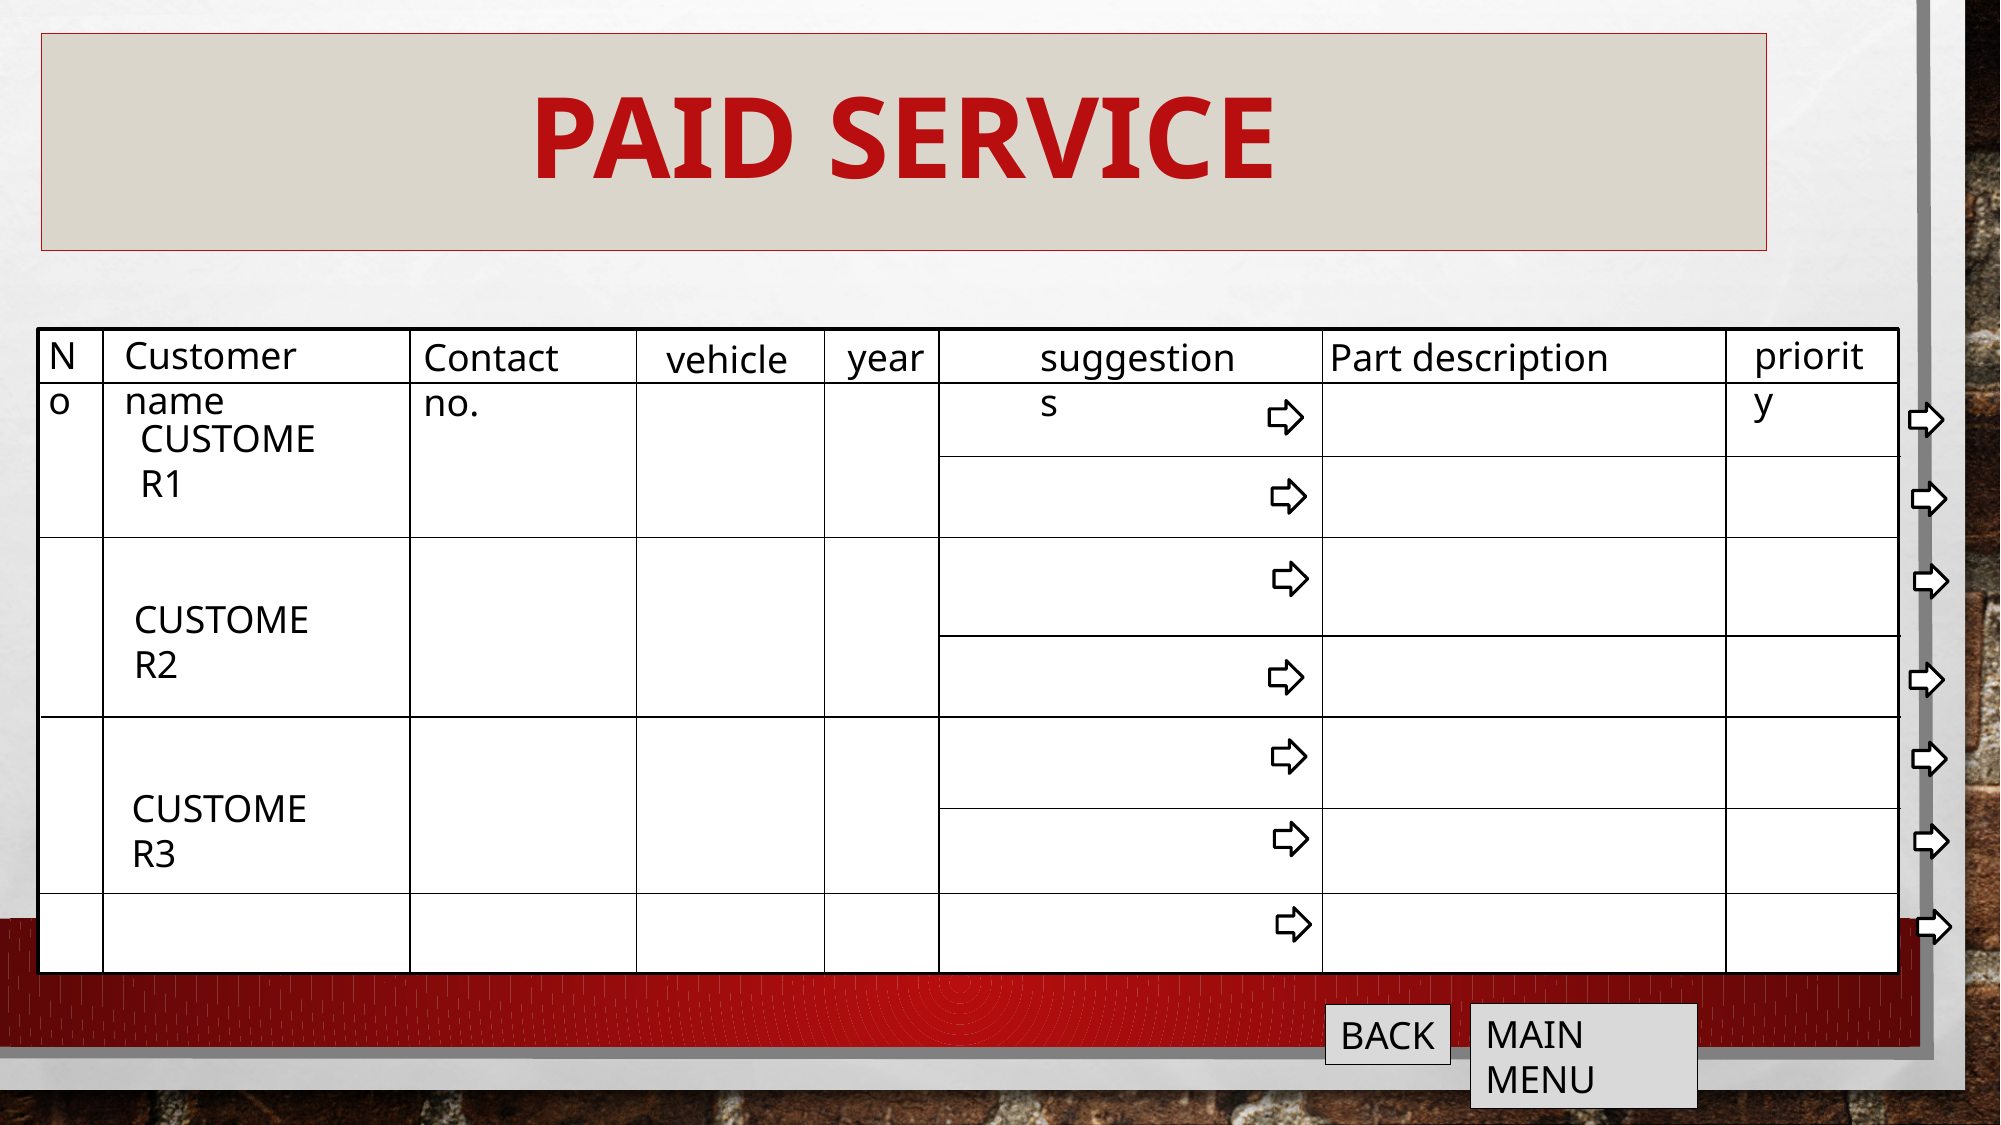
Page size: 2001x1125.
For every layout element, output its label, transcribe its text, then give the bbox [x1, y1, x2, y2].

text_box [411, 384, 636, 537]
text_box [1727, 809, 1900, 975]
text_box [637, 894, 824, 975]
title PAID SERVICE [41, 33, 1767, 251]
text_box [104, 718, 409, 893]
text_box [104, 538, 409, 716]
text_box Contact no. [411, 384, 633, 432]
text_box No [33, 324, 109, 430]
text_box [1323, 538, 1725, 635]
text_box [1323, 809, 1725, 893]
text_box [403, 327, 408, 382]
text_box [1913, 823, 1950, 860]
text_box suggestions [1025, 326, 1193, 382]
text_box [411, 718, 636, 893]
text_box [36, 430, 102, 975]
text_box [940, 637, 1322, 716]
text_box Contact no. [408, 326, 633, 382]
text_box [940, 538, 1322, 635]
text_box suggestions [1025, 384, 1259, 432]
text_box [954, 327, 1025, 382]
text_box Customer name [109, 384, 403, 430]
text_box [940, 718, 1322, 808]
text_box MAIN MENU [1470, 1003, 1698, 1109]
text_box vehicle [825, 329, 832, 382]
text_box [1272, 820, 1310, 858]
text_box [1268, 659, 1305, 696]
text_box [1323, 457, 1725, 537]
text_box [1908, 661, 1945, 699]
text_box Customer name [109, 324, 403, 382]
text_box [1915, 908, 1953, 946]
text_box Part description [1193, 326, 1739, 382]
text_box vehicle [825, 384, 874, 389]
text_box [940, 384, 1322, 456]
text_box [1911, 740, 1948, 778]
text_box [1271, 738, 1308, 775]
text_box [637, 384, 824, 537]
text_box [411, 894, 636, 975]
text_box [1267, 399, 1304, 436]
text_box [1908, 401, 1945, 439]
text_box CUSTOMER1 [125, 407, 354, 513]
text_box [1323, 387, 1725, 456]
text_box [1275, 906, 1312, 943]
text_box [637, 538, 824, 716]
text_box [825, 387, 938, 537]
text_box [1727, 327, 1900, 456]
text_box vehicle [651, 384, 824, 389]
text_box BACK [1325, 1004, 1451, 1065]
text_box [825, 718, 938, 893]
text_box [411, 538, 636, 716]
text_box vehicle [651, 329, 824, 382]
text_box [104, 384, 409, 537]
text_box [1727, 718, 1900, 808]
text_box [1270, 478, 1307, 515]
picture [0, 0, 2000, 1125]
text_box [1911, 480, 1948, 518]
text_box CUSTOMER2 [119, 589, 348, 694]
text_box [1727, 457, 1900, 635]
text_box [1727, 637, 1900, 716]
text_box [940, 457, 1322, 537]
text_box [1272, 560, 1309, 598]
text_box CUSTOMER3 [116, 777, 346, 882]
text_box priority [1739, 324, 1885, 382]
text_box [825, 538, 938, 716]
text_box [825, 894, 1725, 975]
text_box [1323, 637, 1725, 716]
text_box [1913, 563, 1950, 600]
text_box priority [1739, 384, 1885, 430]
text_box [1323, 718, 1725, 808]
text_box [940, 809, 1322, 893]
text_box [104, 894, 409, 975]
text_box [637, 718, 824, 893]
text_box year [832, 326, 954, 382]
text_box [633, 327, 832, 382]
